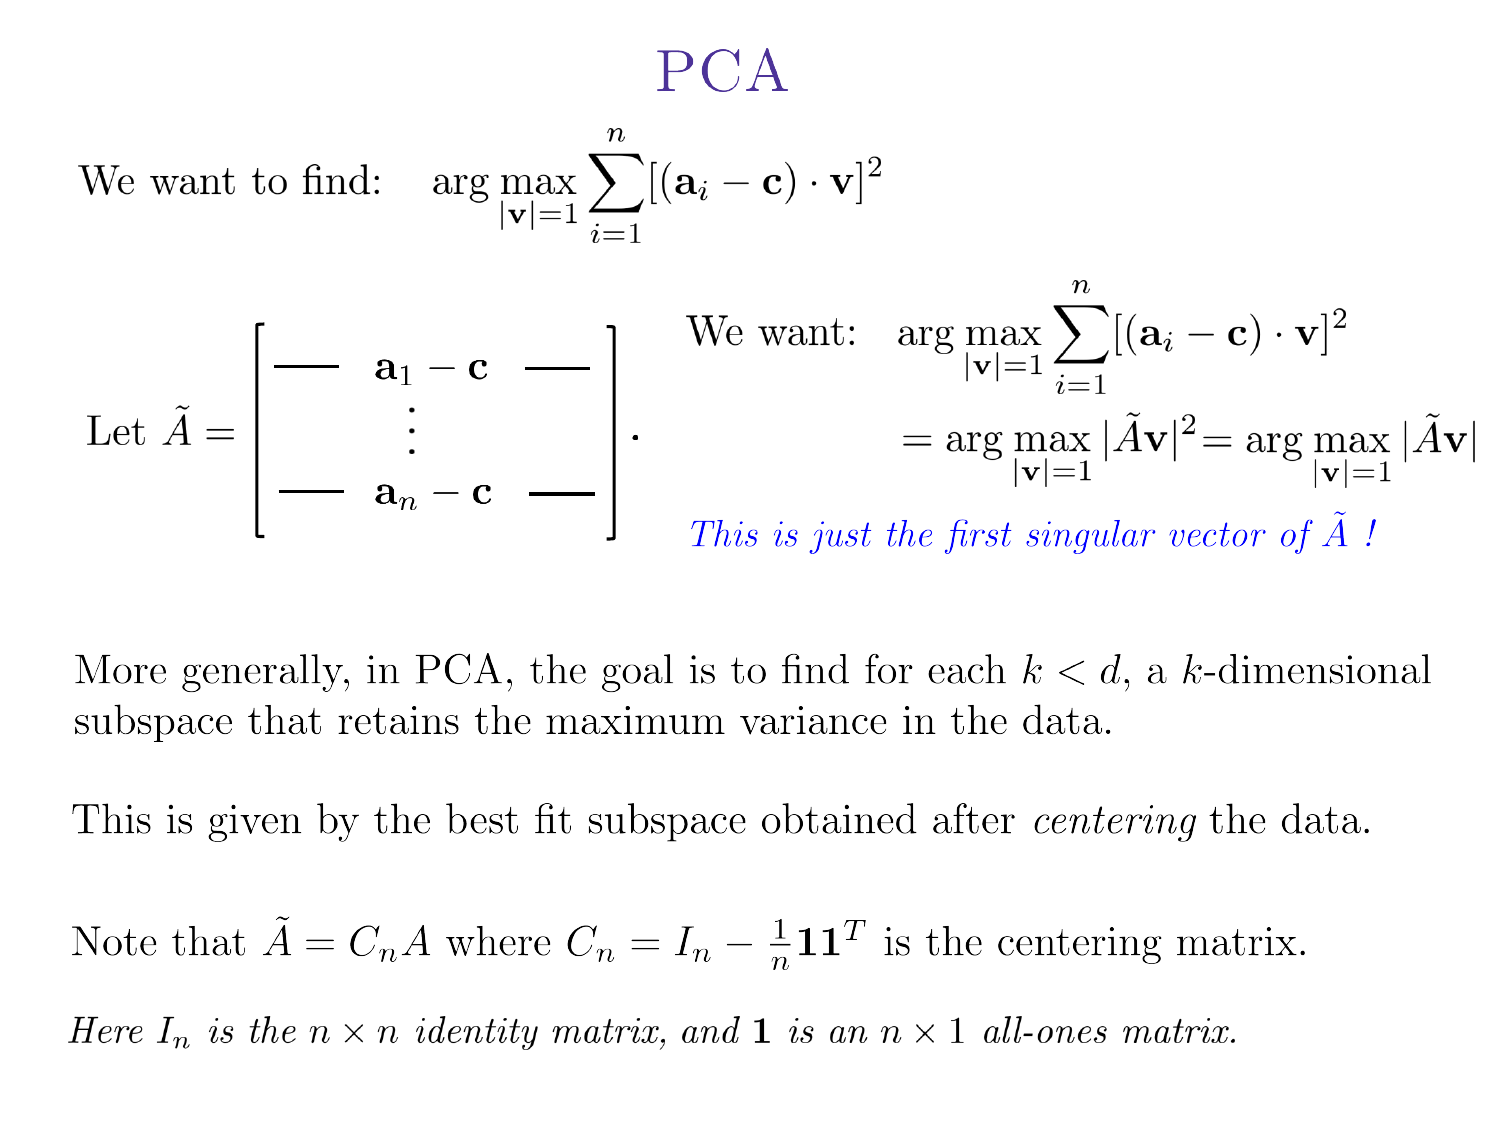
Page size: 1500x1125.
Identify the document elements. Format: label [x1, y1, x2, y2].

picture [375, 484, 492, 510]
picture [78, 164, 380, 196]
picture [656, 47, 788, 92]
picture [682, 1015, 1235, 1043]
picture [374, 359, 487, 385]
picture [903, 411, 1195, 487]
picture [71, 915, 1305, 970]
text_box [256, 323, 265, 538]
picture [68, 1015, 665, 1051]
picture [72, 803, 1370, 843]
picture [432, 128, 882, 243]
picture [388, 408, 435, 454]
text_box [606, 325, 615, 540]
picture [87, 405, 234, 445]
picture [686, 314, 854, 346]
picture [897, 279, 1347, 394]
picture [1203, 413, 1476, 489]
picture [74, 652, 1432, 742]
picture [690, 511, 1376, 554]
